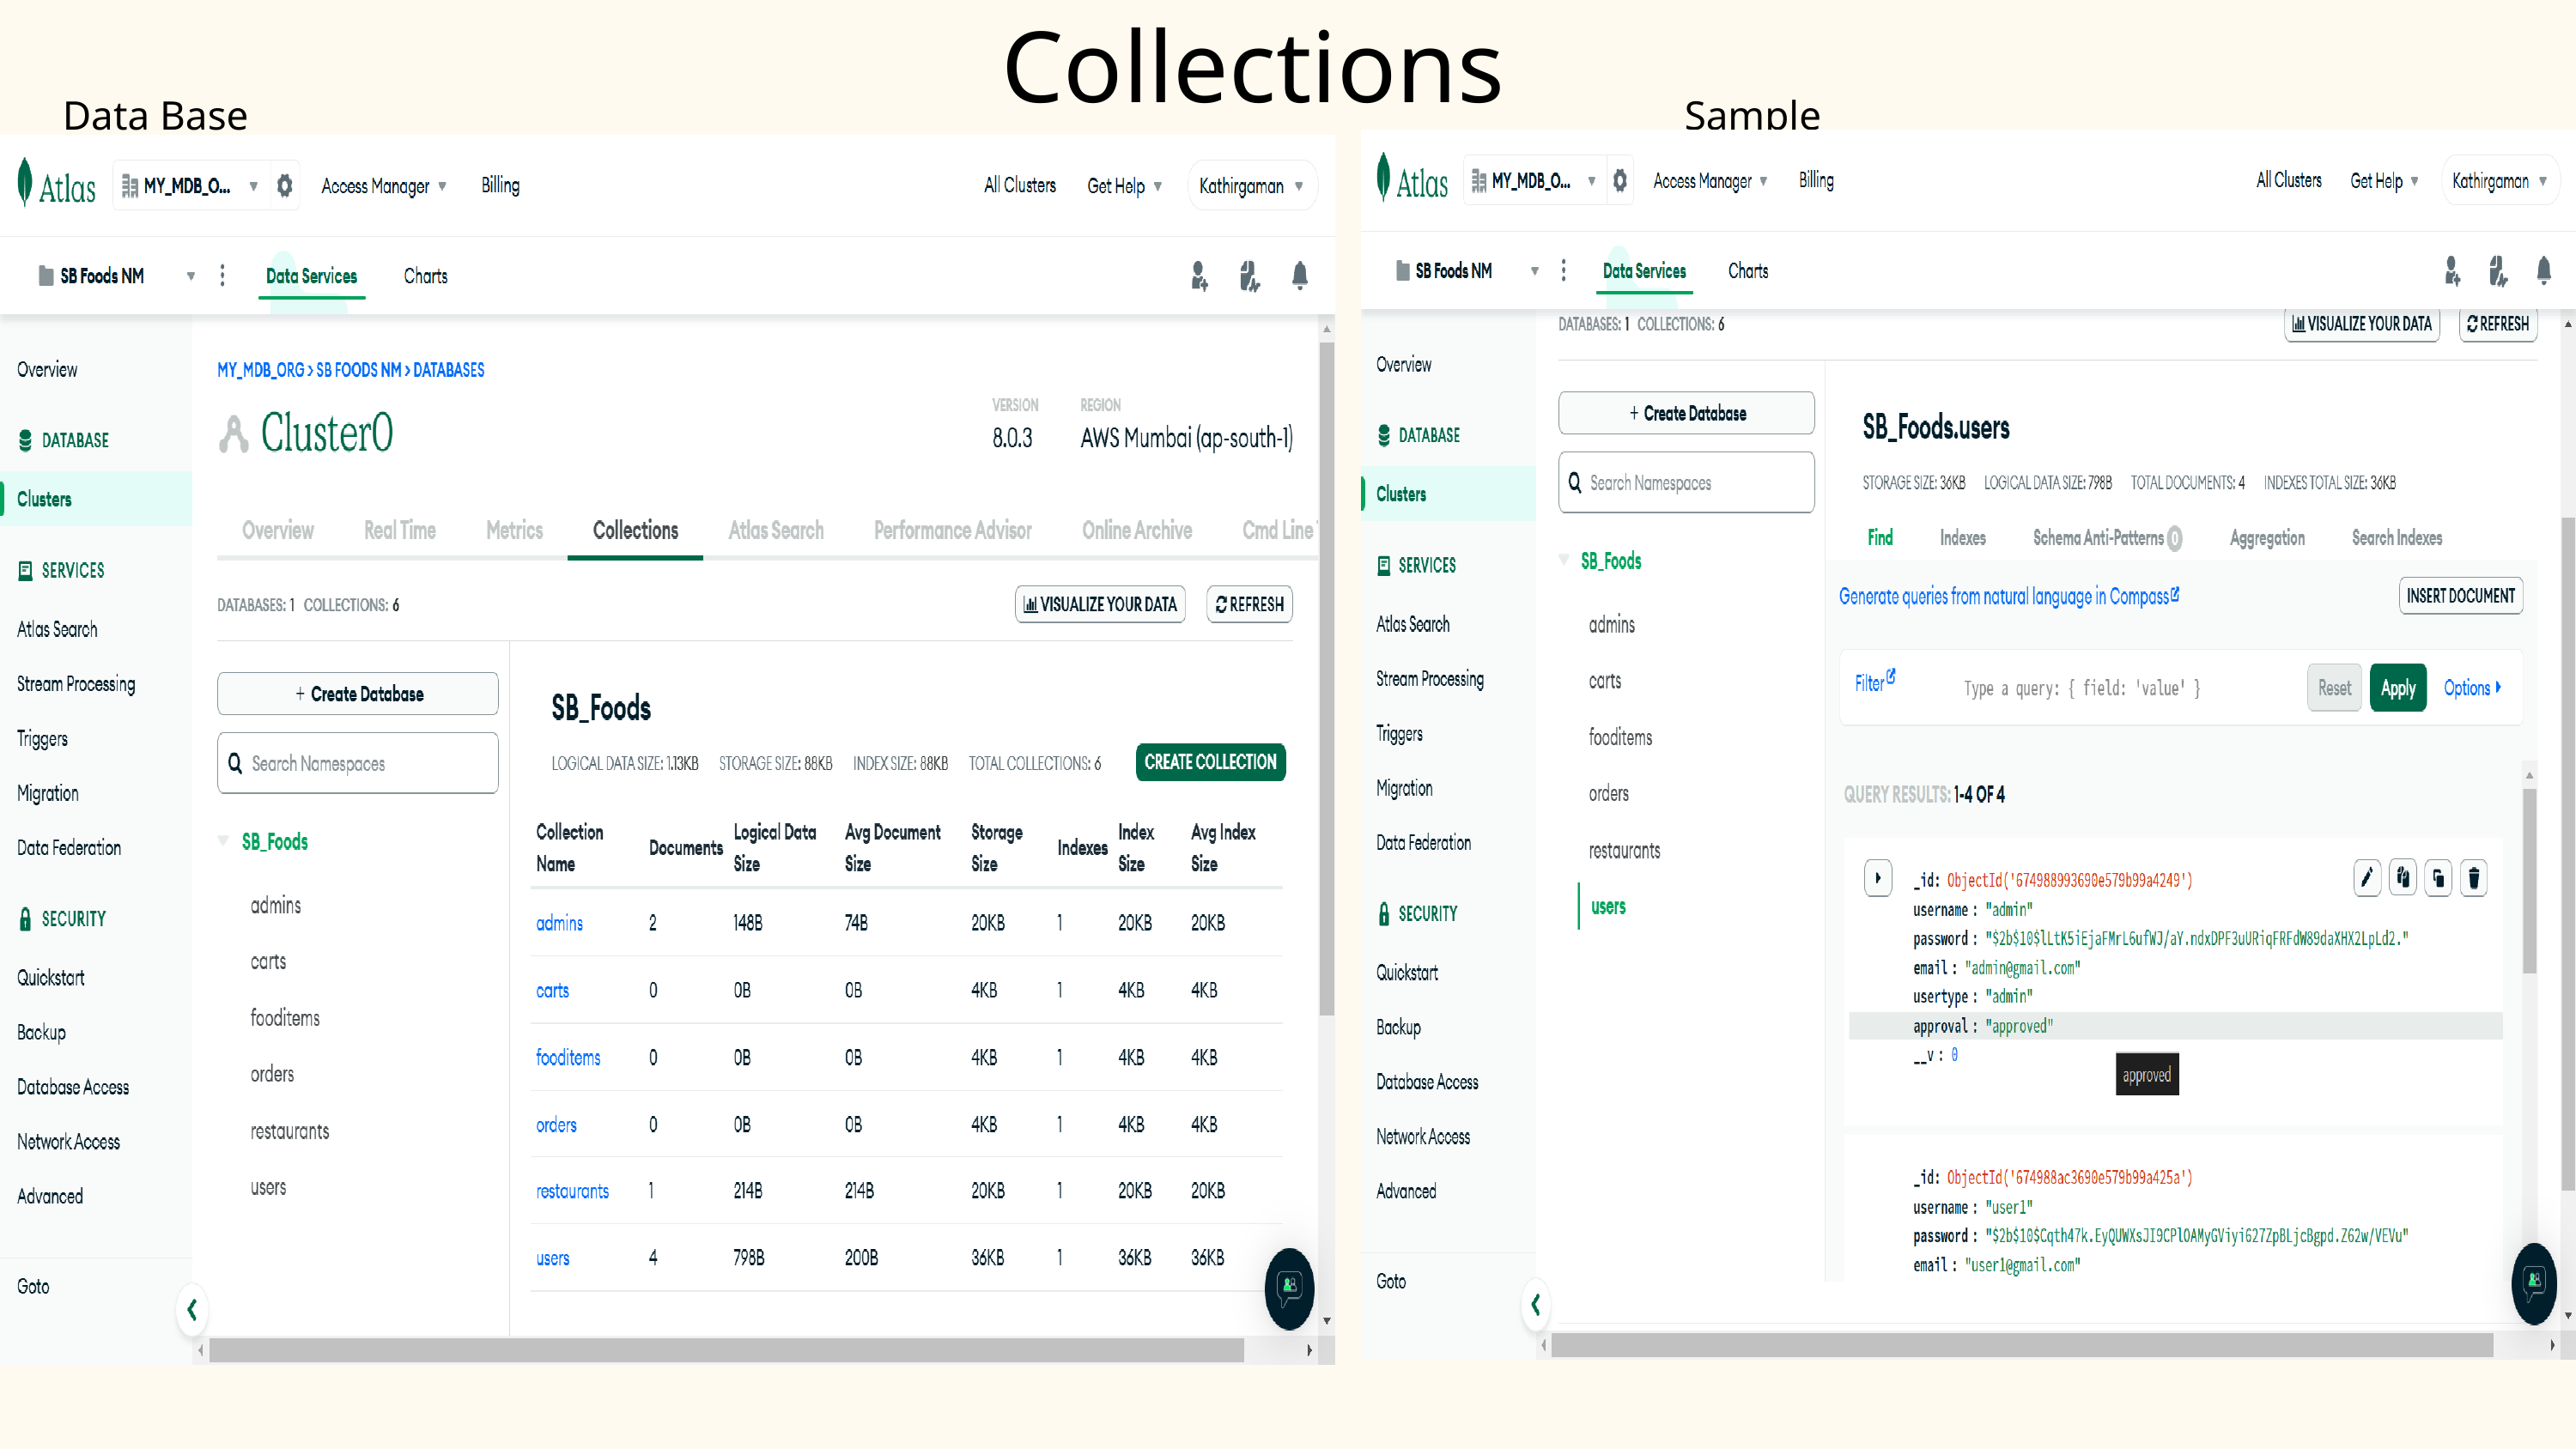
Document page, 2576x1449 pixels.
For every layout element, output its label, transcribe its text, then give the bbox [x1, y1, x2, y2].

text_box Collections [988, 0, 1588, 129]
text_box Sample Collections [1671, 83, 2038, 127]
picture [1360, 130, 2576, 1361]
picture [0, 134, 1335, 1365]
text_box Data Base Collections [49, 83, 465, 132]
